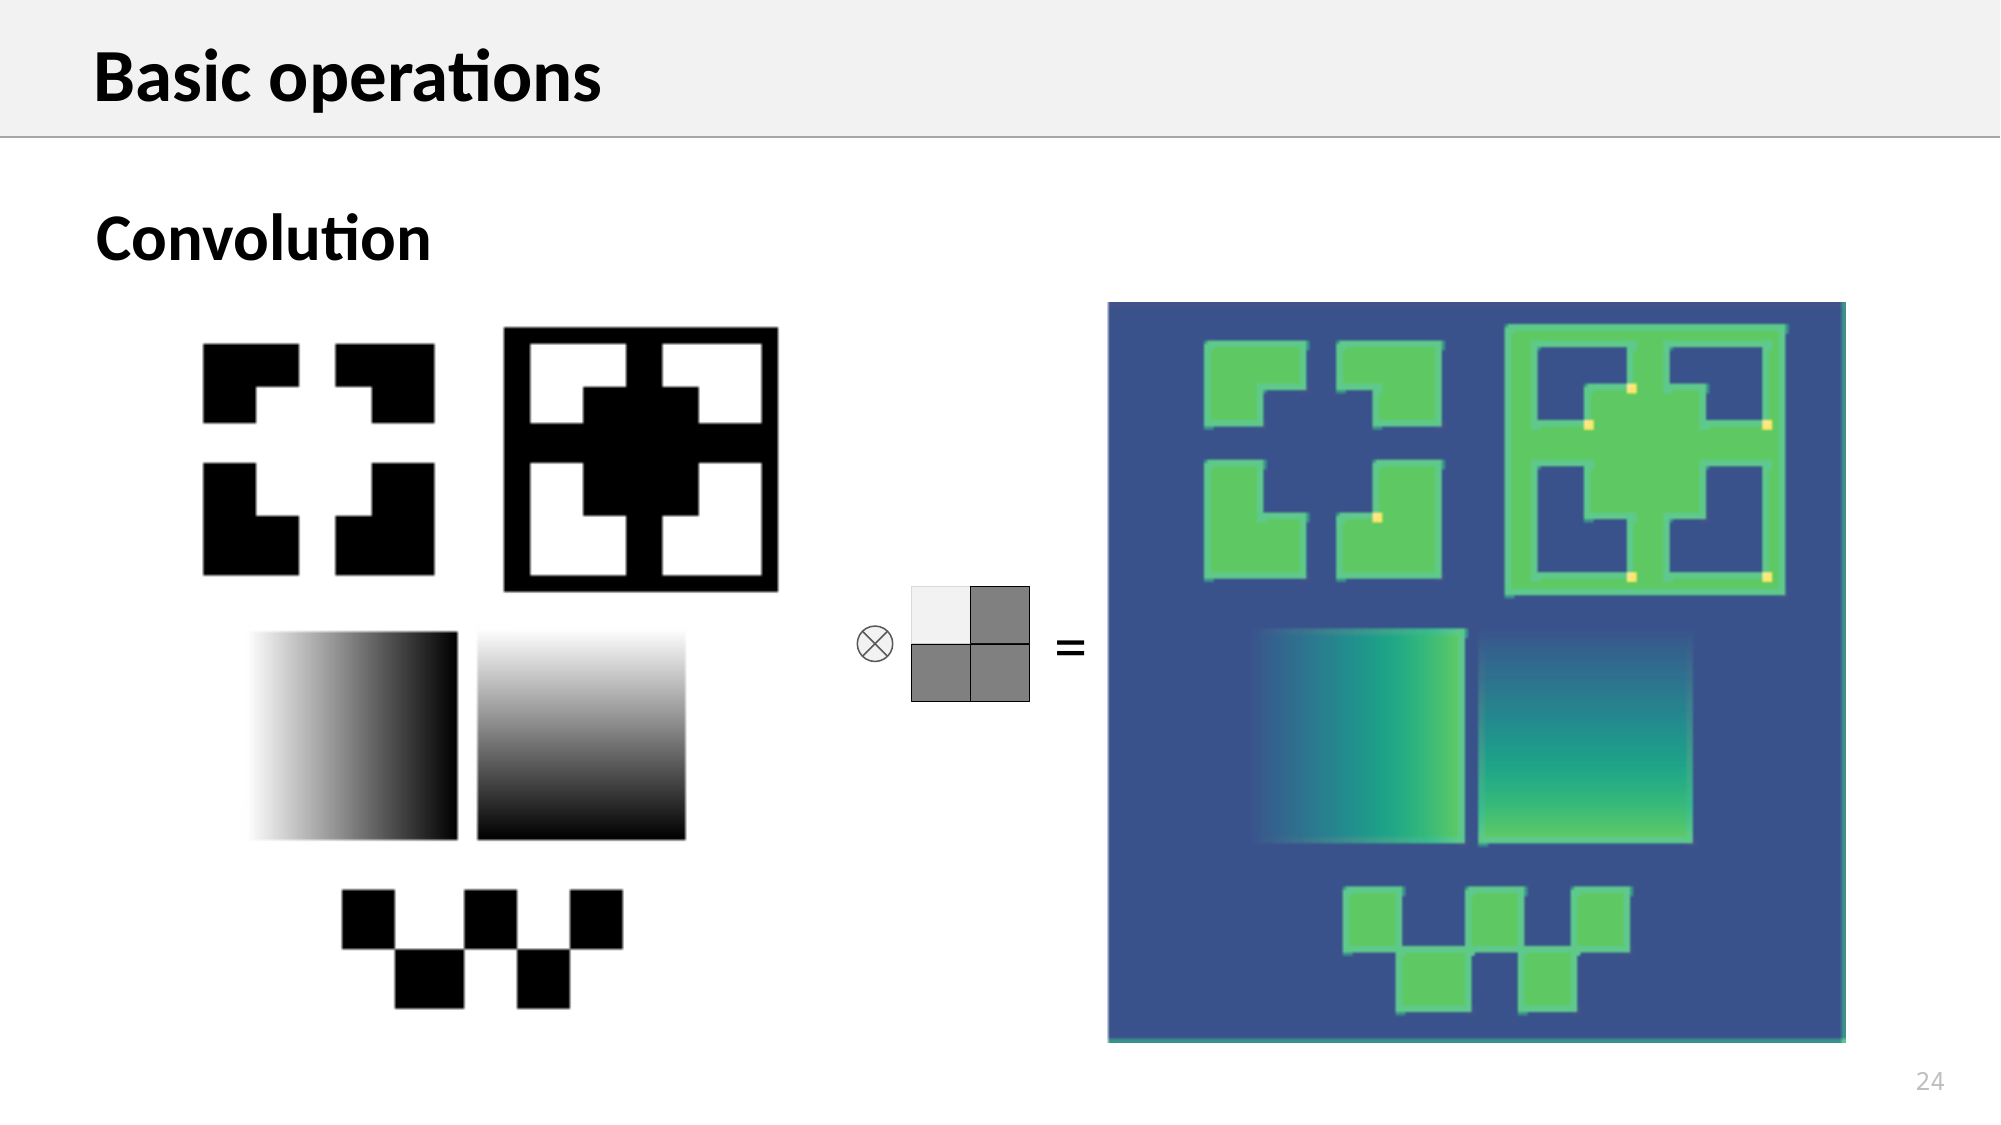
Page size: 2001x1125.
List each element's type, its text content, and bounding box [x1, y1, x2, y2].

text_box Convolution [81, 186, 1343, 281]
picture [102, 302, 843, 1043]
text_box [911, 585, 1030, 702]
text_box Basic operations [78, 19, 1863, 124]
text_box = [1039, 595, 1099, 691]
picture [1106, 302, 1847, 1043]
text_box [855, 623, 895, 664]
